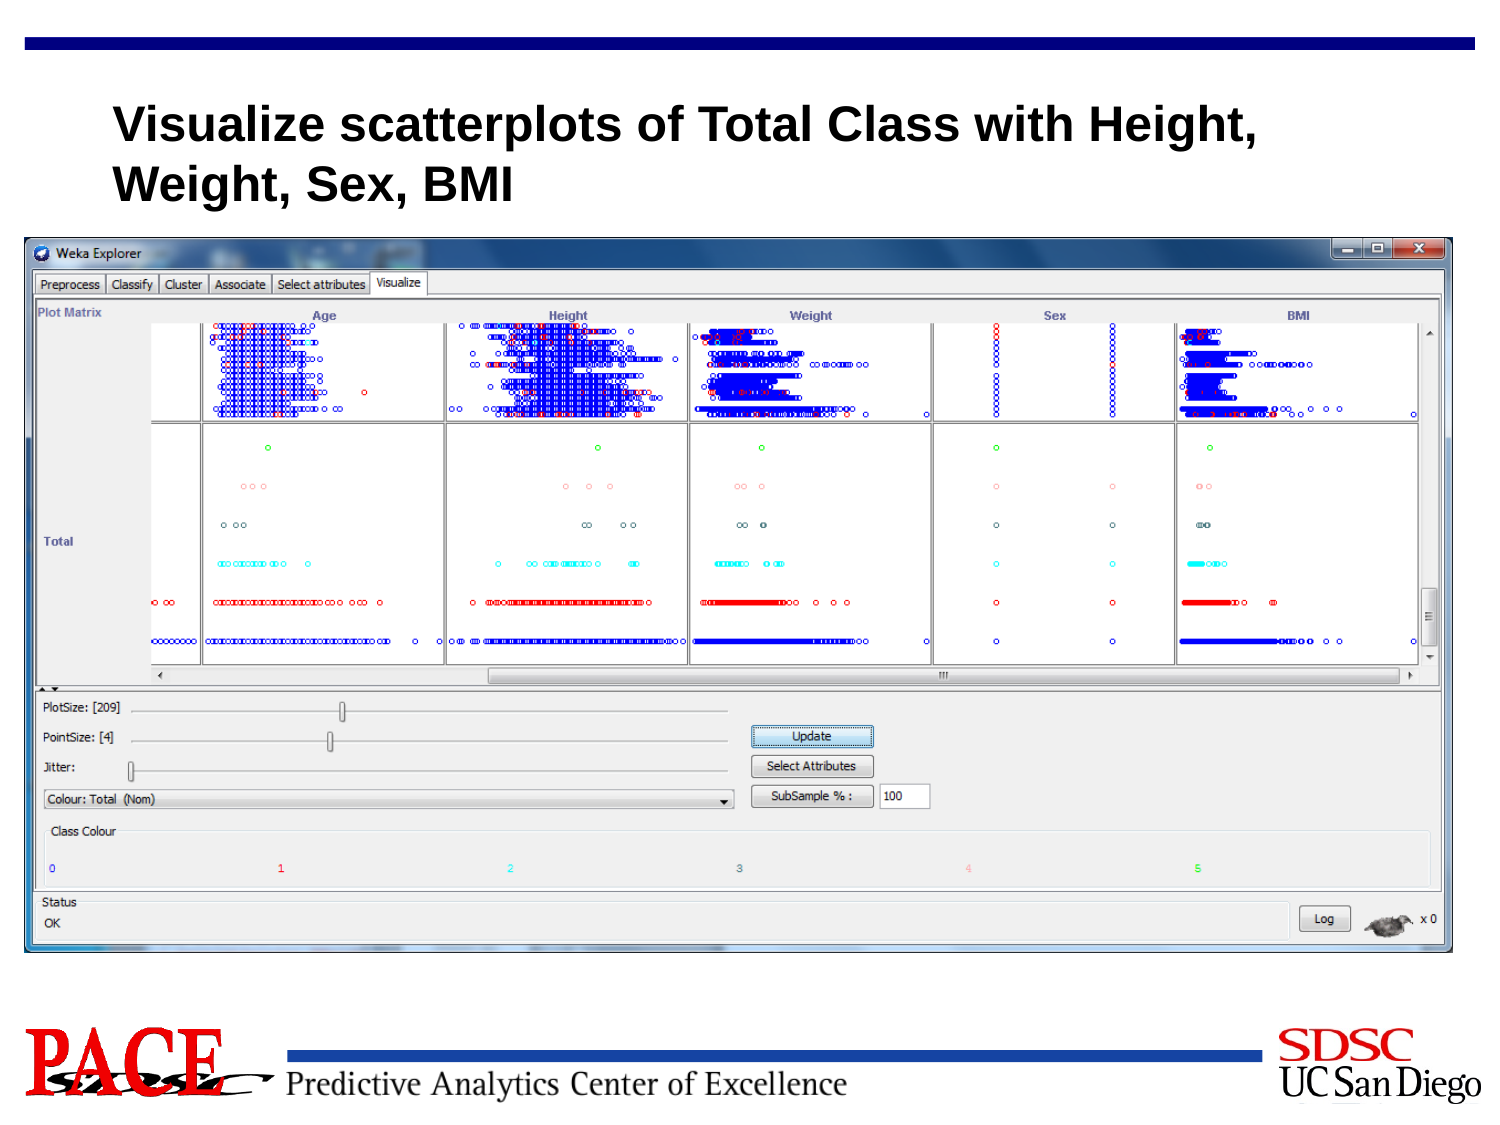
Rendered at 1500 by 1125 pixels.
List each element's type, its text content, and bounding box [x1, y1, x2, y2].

picture [1279, 1066, 1481, 1104]
picture [1279, 1028, 1413, 1061]
picture [286, 1064, 858, 1103]
picture [24, 237, 1453, 954]
picture [25, 1025, 276, 1101]
text_box Visualize scatterplots of Total Class with Height, Weight, Sex, BMI [97, 83, 1289, 219]
